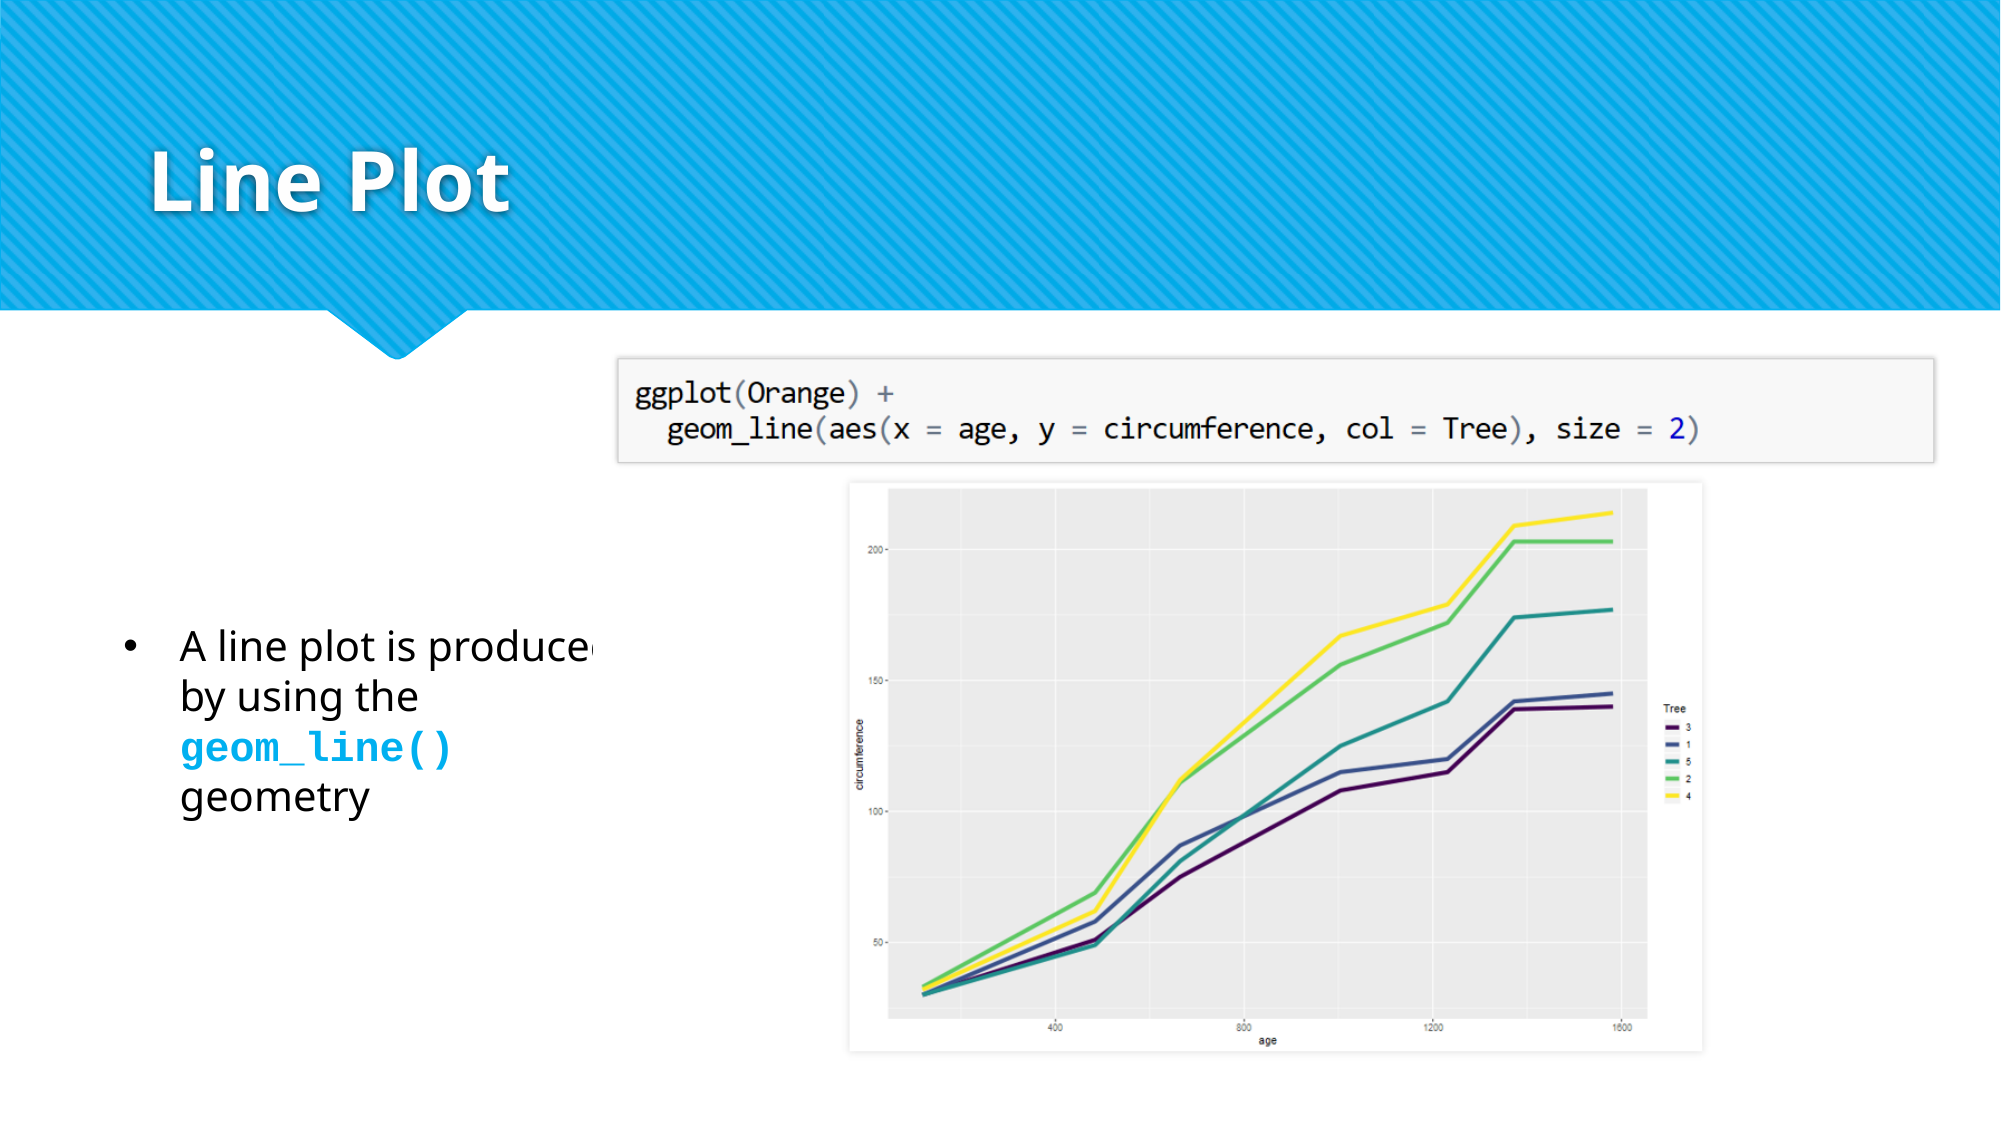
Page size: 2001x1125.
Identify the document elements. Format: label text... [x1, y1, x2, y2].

picture [593, 346, 1951, 1069]
text_box A line plot is produced by using the geom_line() geometry [108, 562, 593, 828]
title Line Plot [132, 76, 1868, 236]
